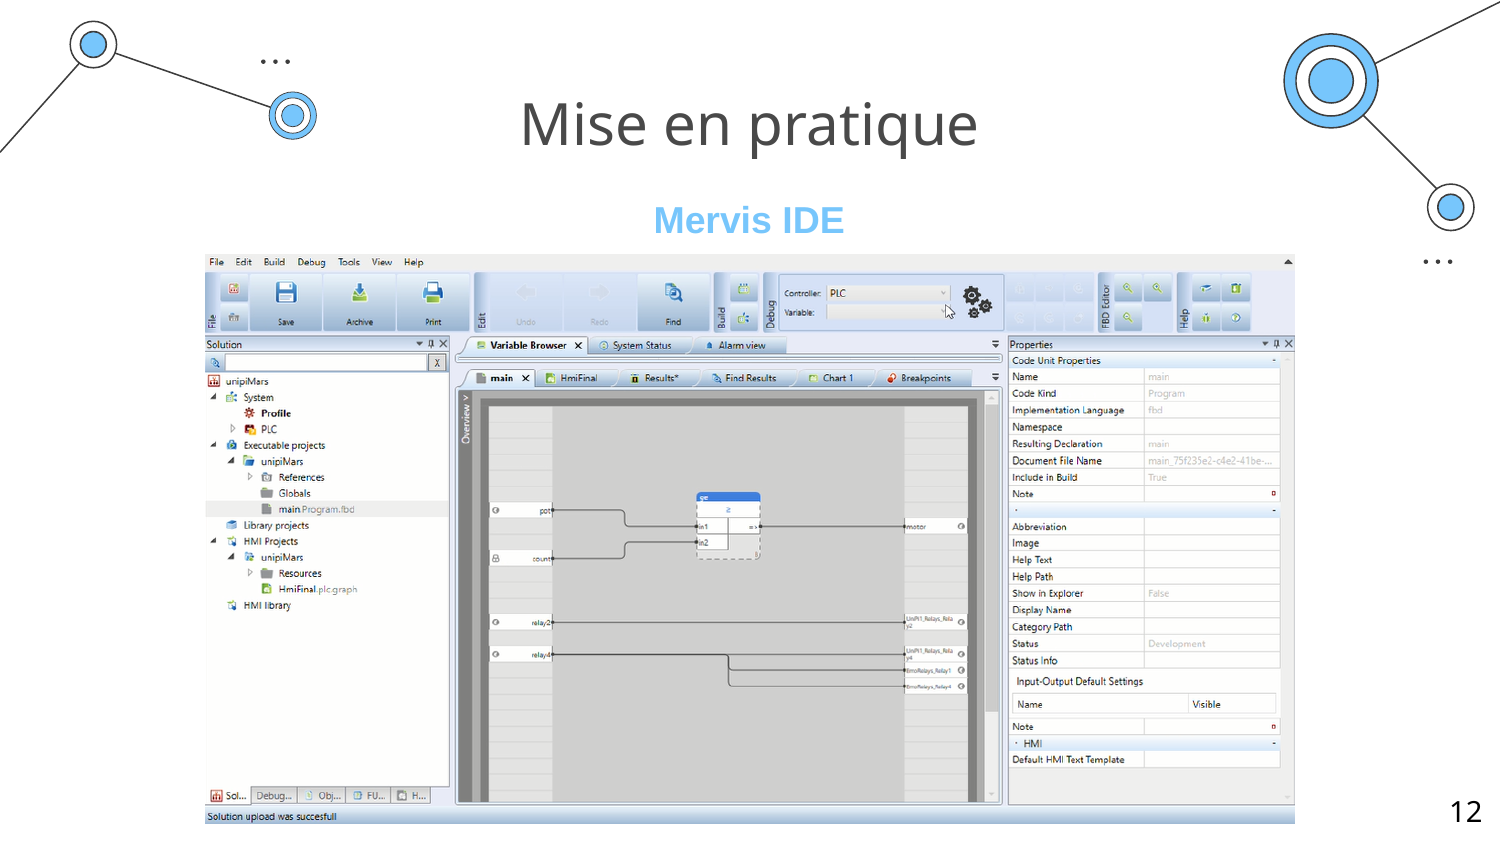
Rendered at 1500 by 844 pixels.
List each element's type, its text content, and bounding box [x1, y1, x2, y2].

text_box 12 [1434, 778, 1500, 843]
text_box Mervis IDE [638, 174, 864, 252]
picture [205, 254, 1295, 825]
title Mise en pratique [257, 72, 1243, 171]
